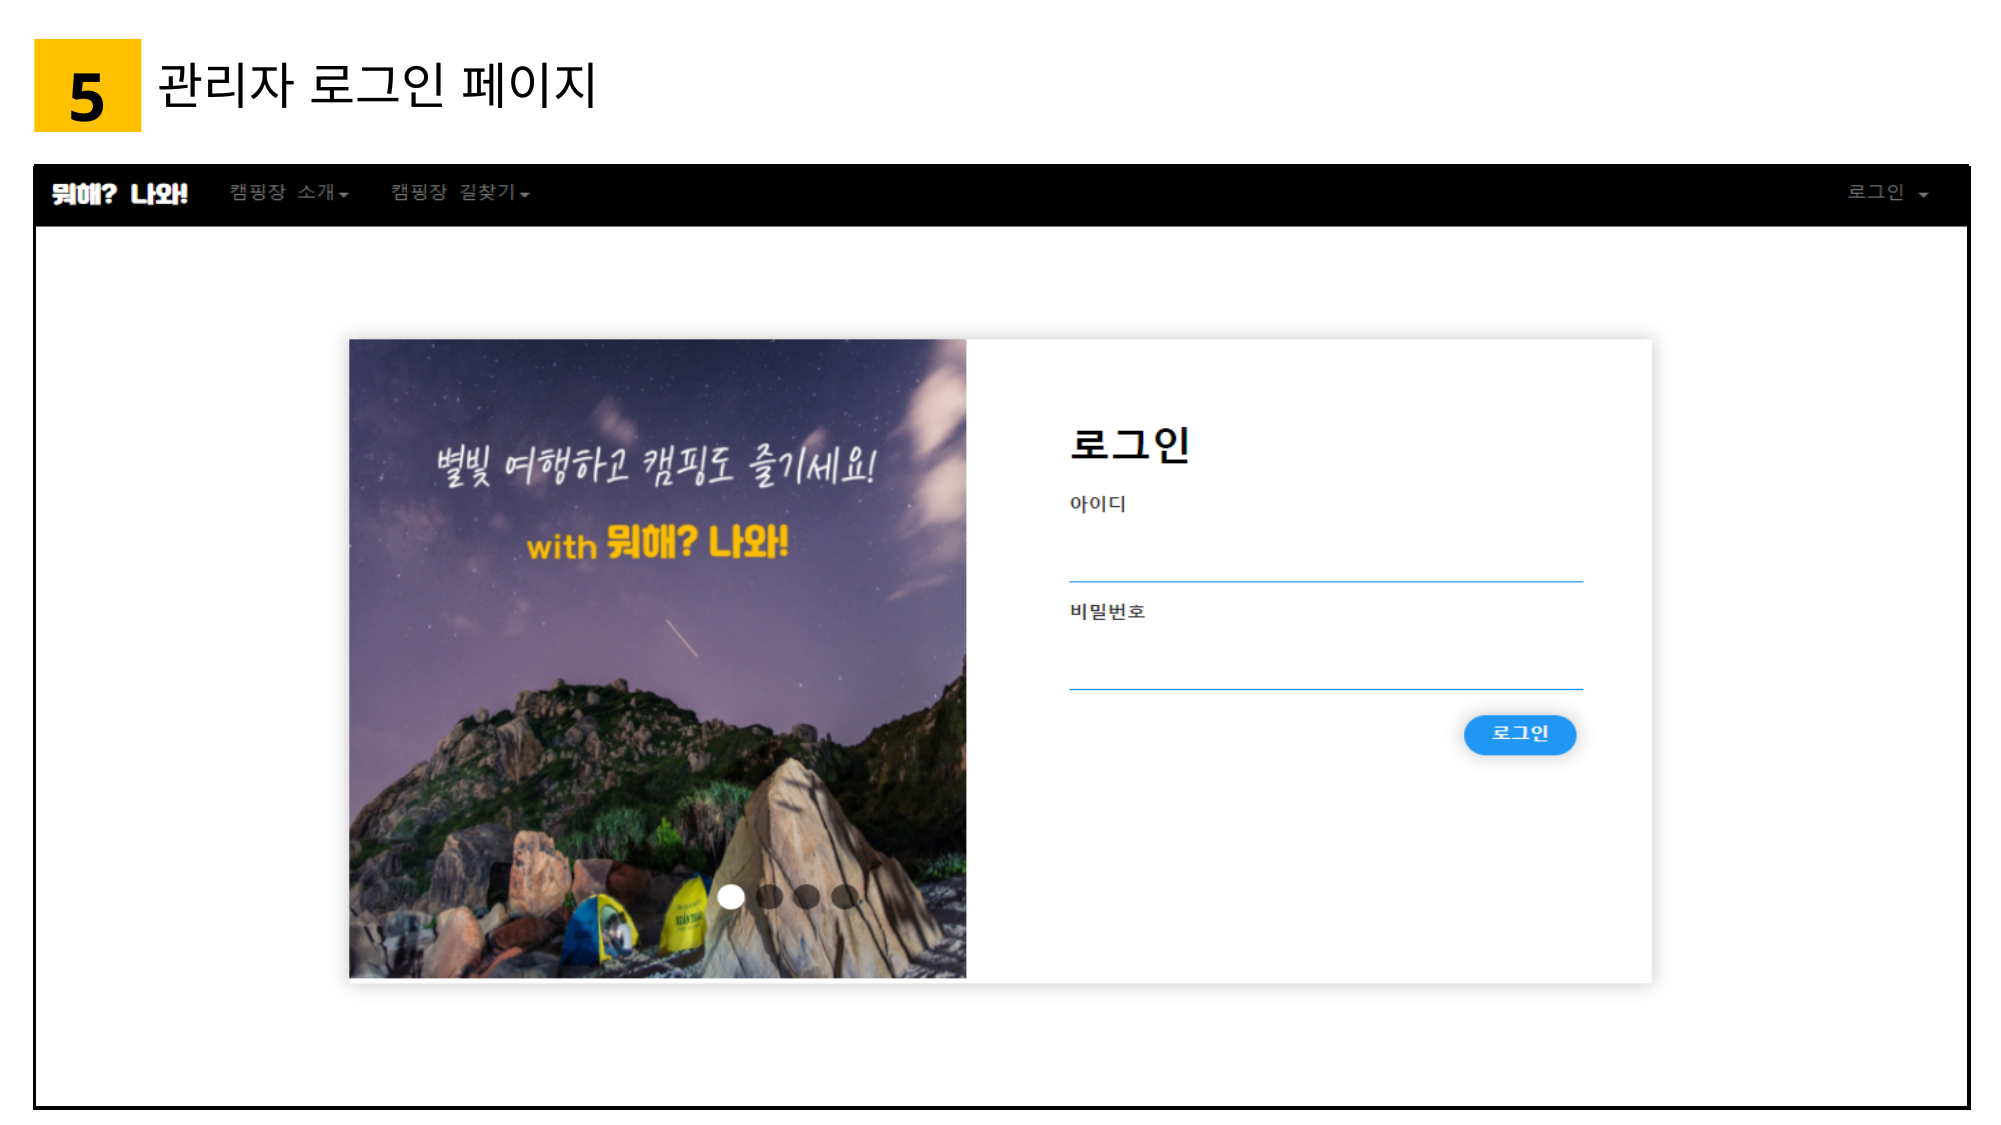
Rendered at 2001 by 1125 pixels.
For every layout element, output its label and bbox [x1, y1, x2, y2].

text_box [1656, 1046, 2000, 1125]
picture [34, 164, 1969, 1105]
text_box [34, 38, 915, 144]
text_box [33, 167, 1970, 1109]
